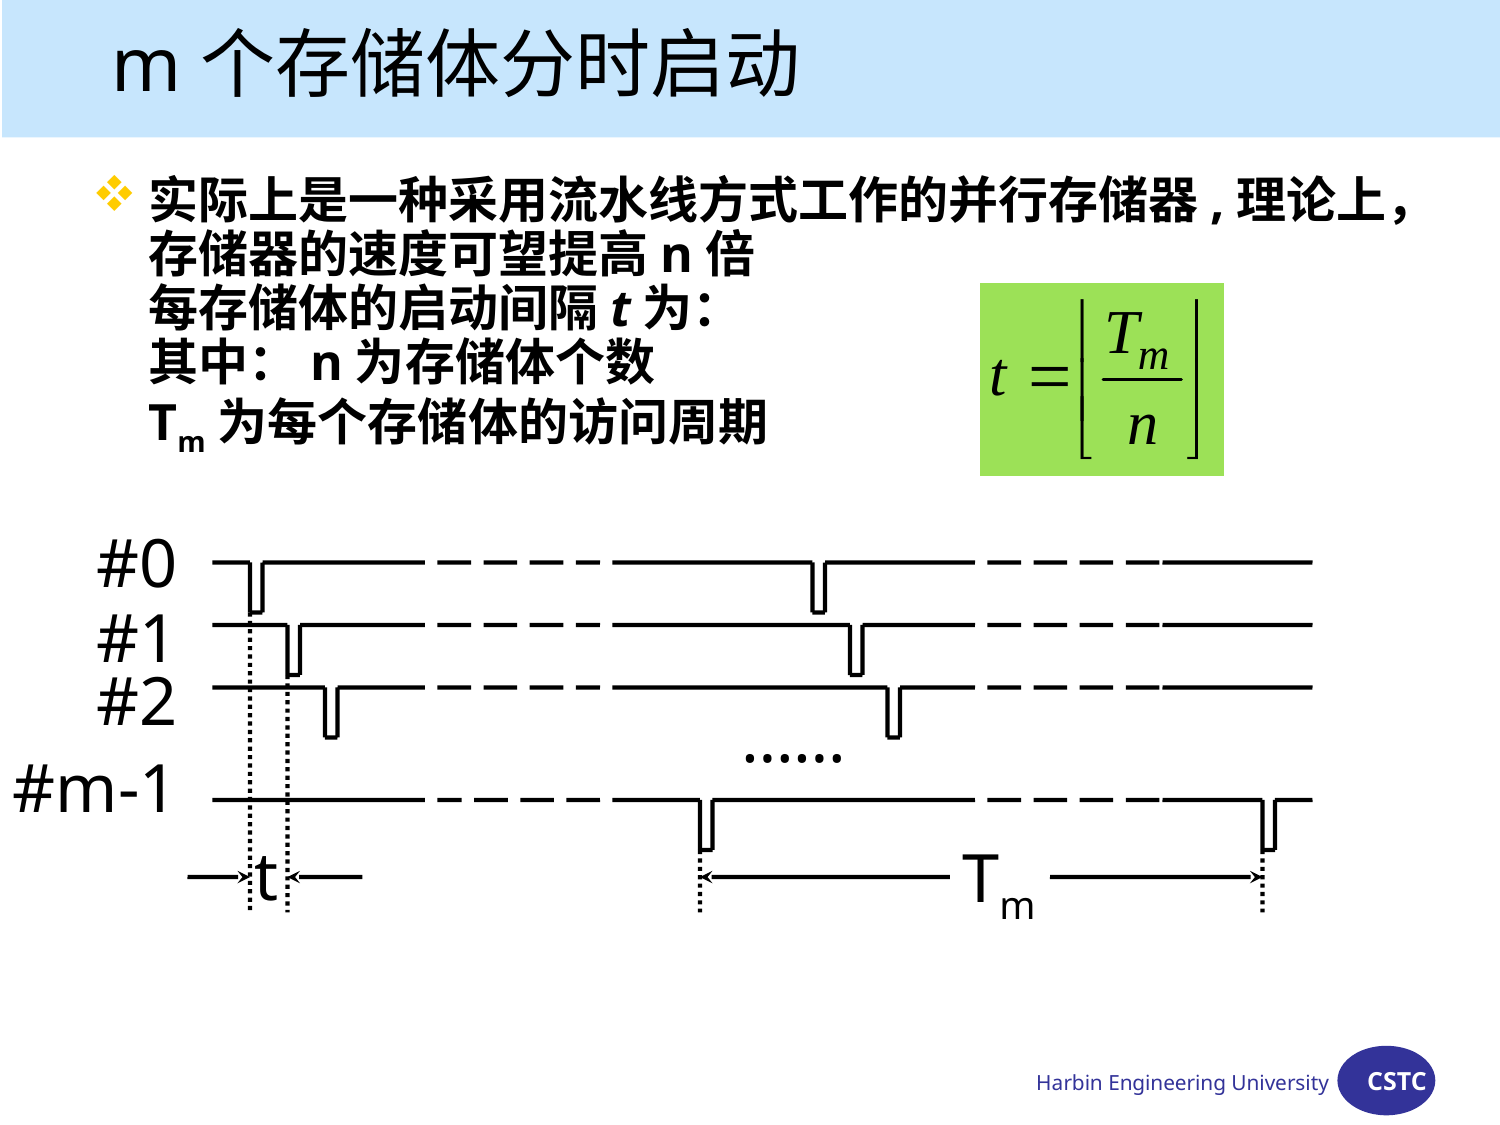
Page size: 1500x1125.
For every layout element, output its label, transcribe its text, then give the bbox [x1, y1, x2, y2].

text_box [49, 524, 1313, 925]
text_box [979, 282, 1226, 479]
title m个存储体分时启动 [96, 11, 1385, 112]
footer Harbin Engineering University [693, 1062, 1344, 1113]
list 实际上是一种采用流水线方式工作的并行存储器,理论上，存储器的速度可望提高n倍 每存储体的启动间隔t为： 其中：n为存储体个数 Tm为每个存储体的访问周期 [76, 167, 1428, 477]
